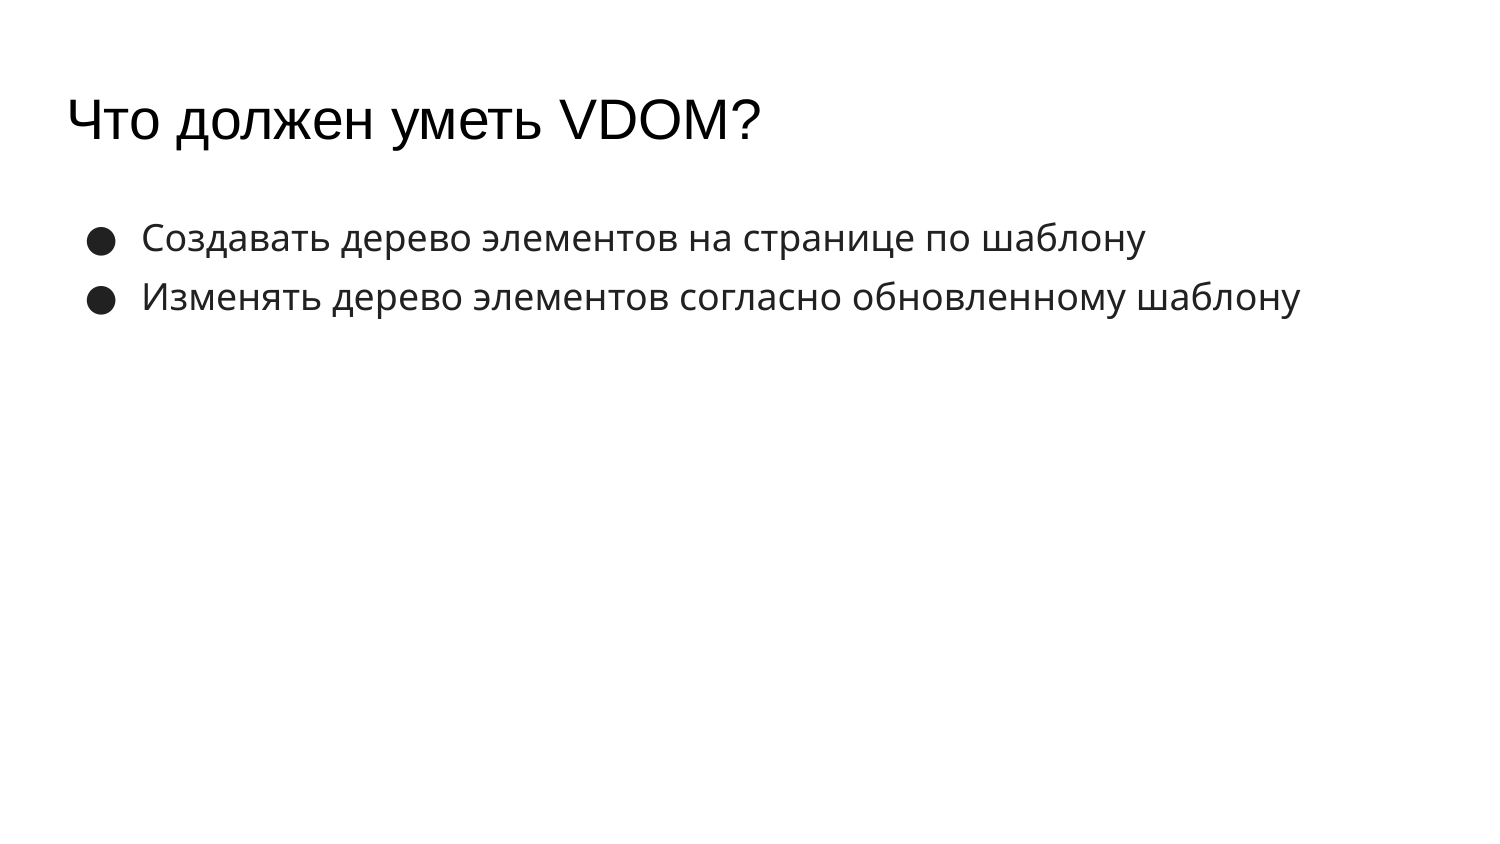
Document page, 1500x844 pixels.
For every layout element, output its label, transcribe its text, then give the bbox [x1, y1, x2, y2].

list Создавать дерево элементов на странице по шаблону Изменять дерево элементов согласно обновленному шаблону [51, 189, 1449, 750]
title Что должен уметь VDOM? [51, 72, 1449, 167]
